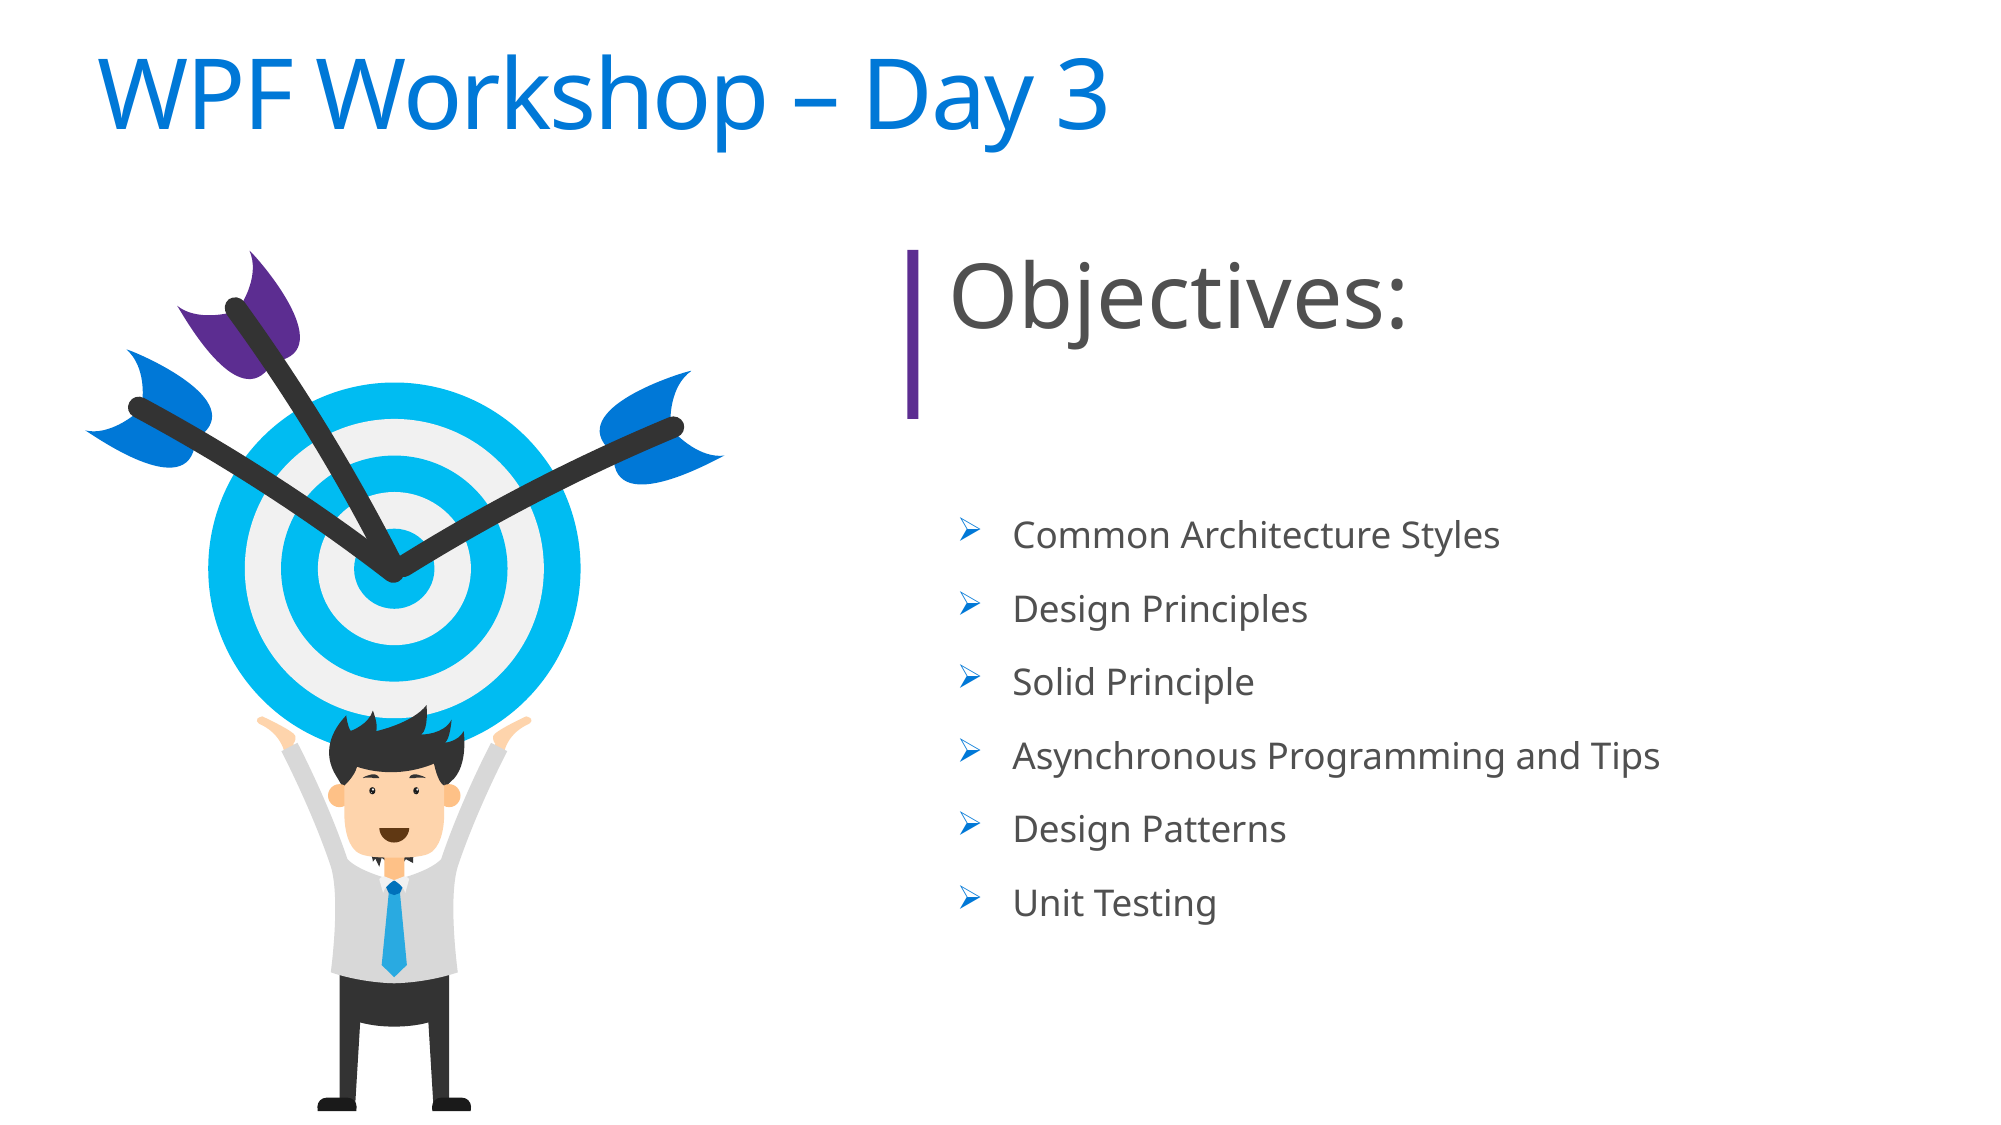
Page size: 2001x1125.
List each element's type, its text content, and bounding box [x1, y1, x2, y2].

title WPF Workshop – Day 3 [73, 29, 1938, 178]
list Common Architecture Styles Design Principles Solid Principle Asynchronous Programming and Tips Design Patterns Unit Testing [933, 474, 1848, 943]
text_box Objectives: [918, 214, 1892, 370]
text_box [907, 249, 919, 420]
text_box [84, 249, 725, 1112]
